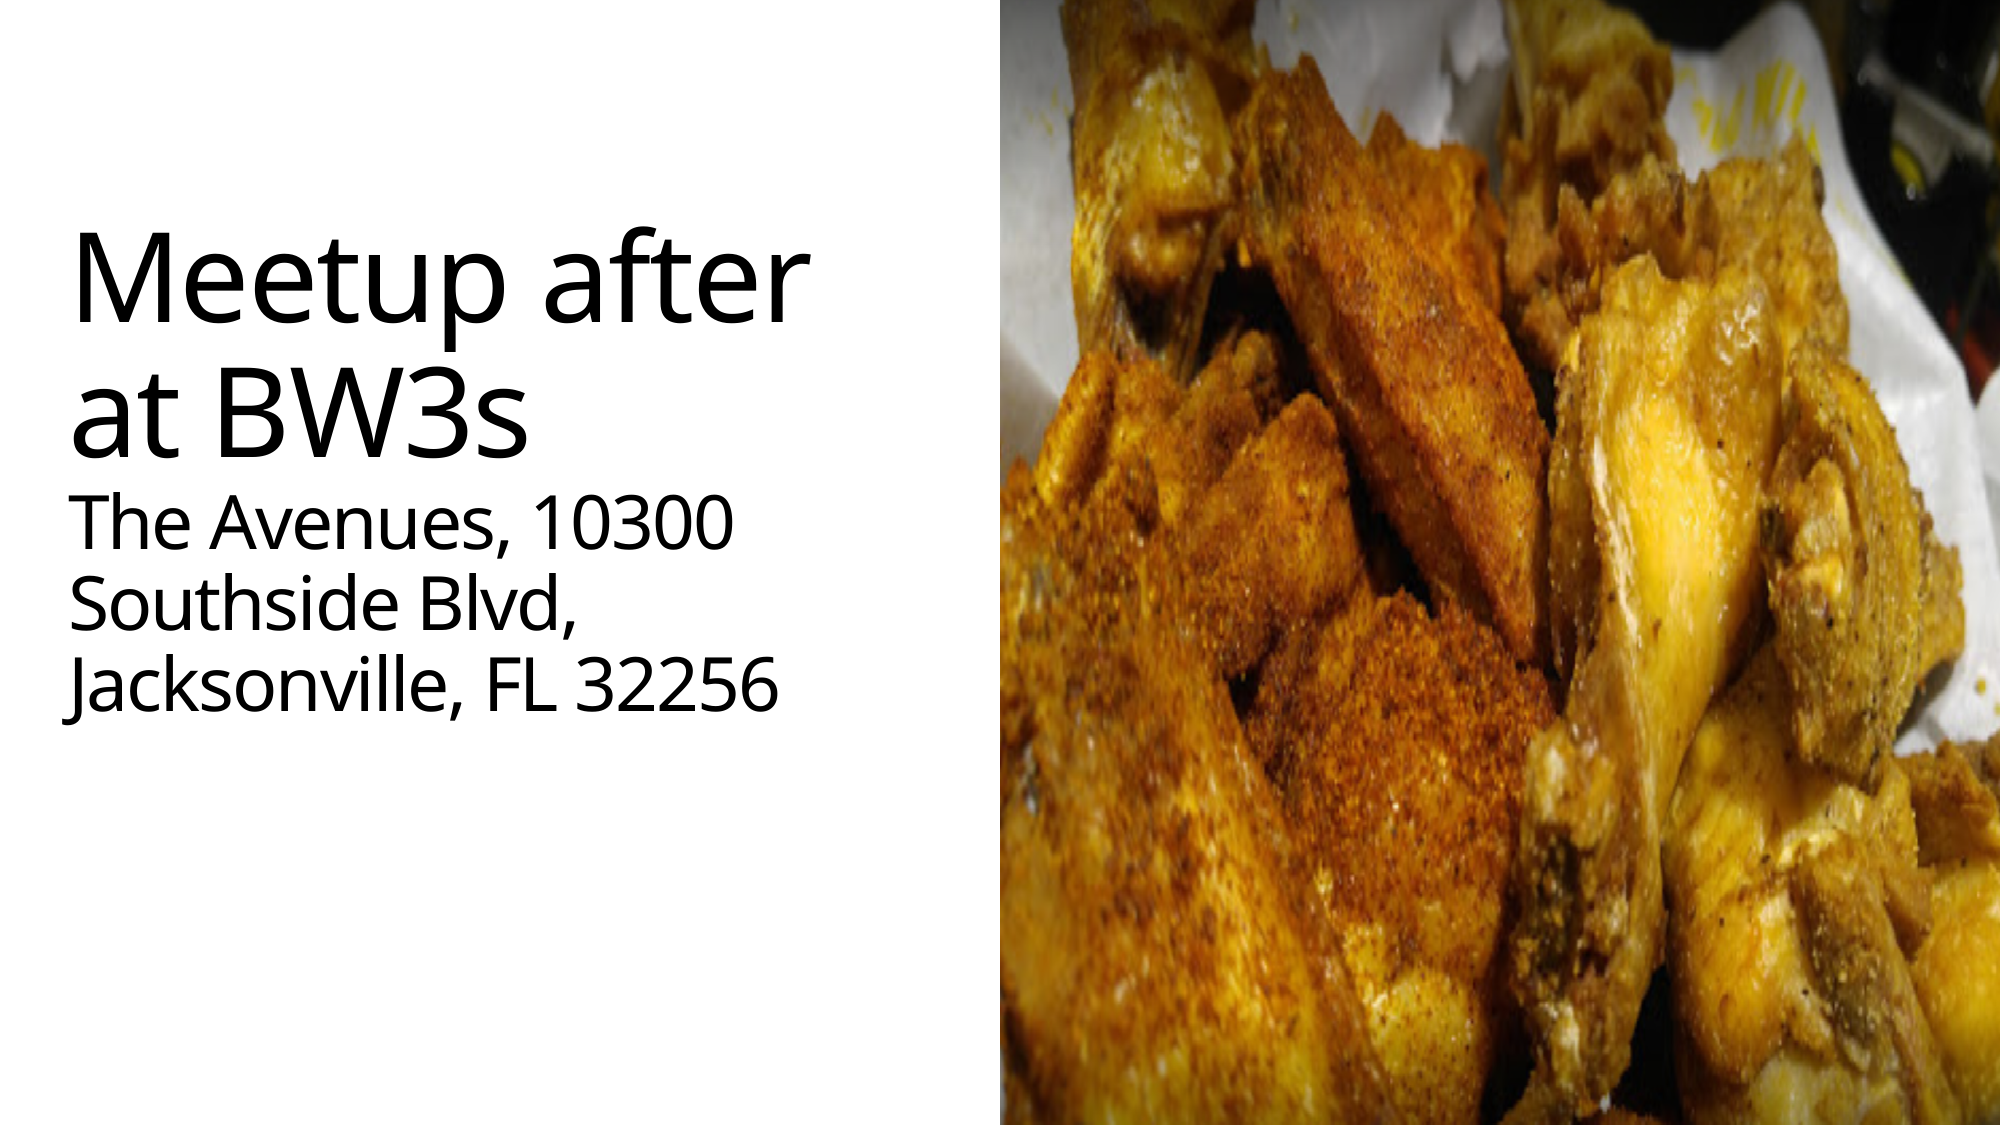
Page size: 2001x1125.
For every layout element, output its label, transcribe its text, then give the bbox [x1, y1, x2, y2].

picture [1000, 0, 2000, 1125]
title Meetup after at BW3s The Avenues, 10300 Southside Blvd, Jacksonville, FL 32256 [44, 199, 927, 759]
